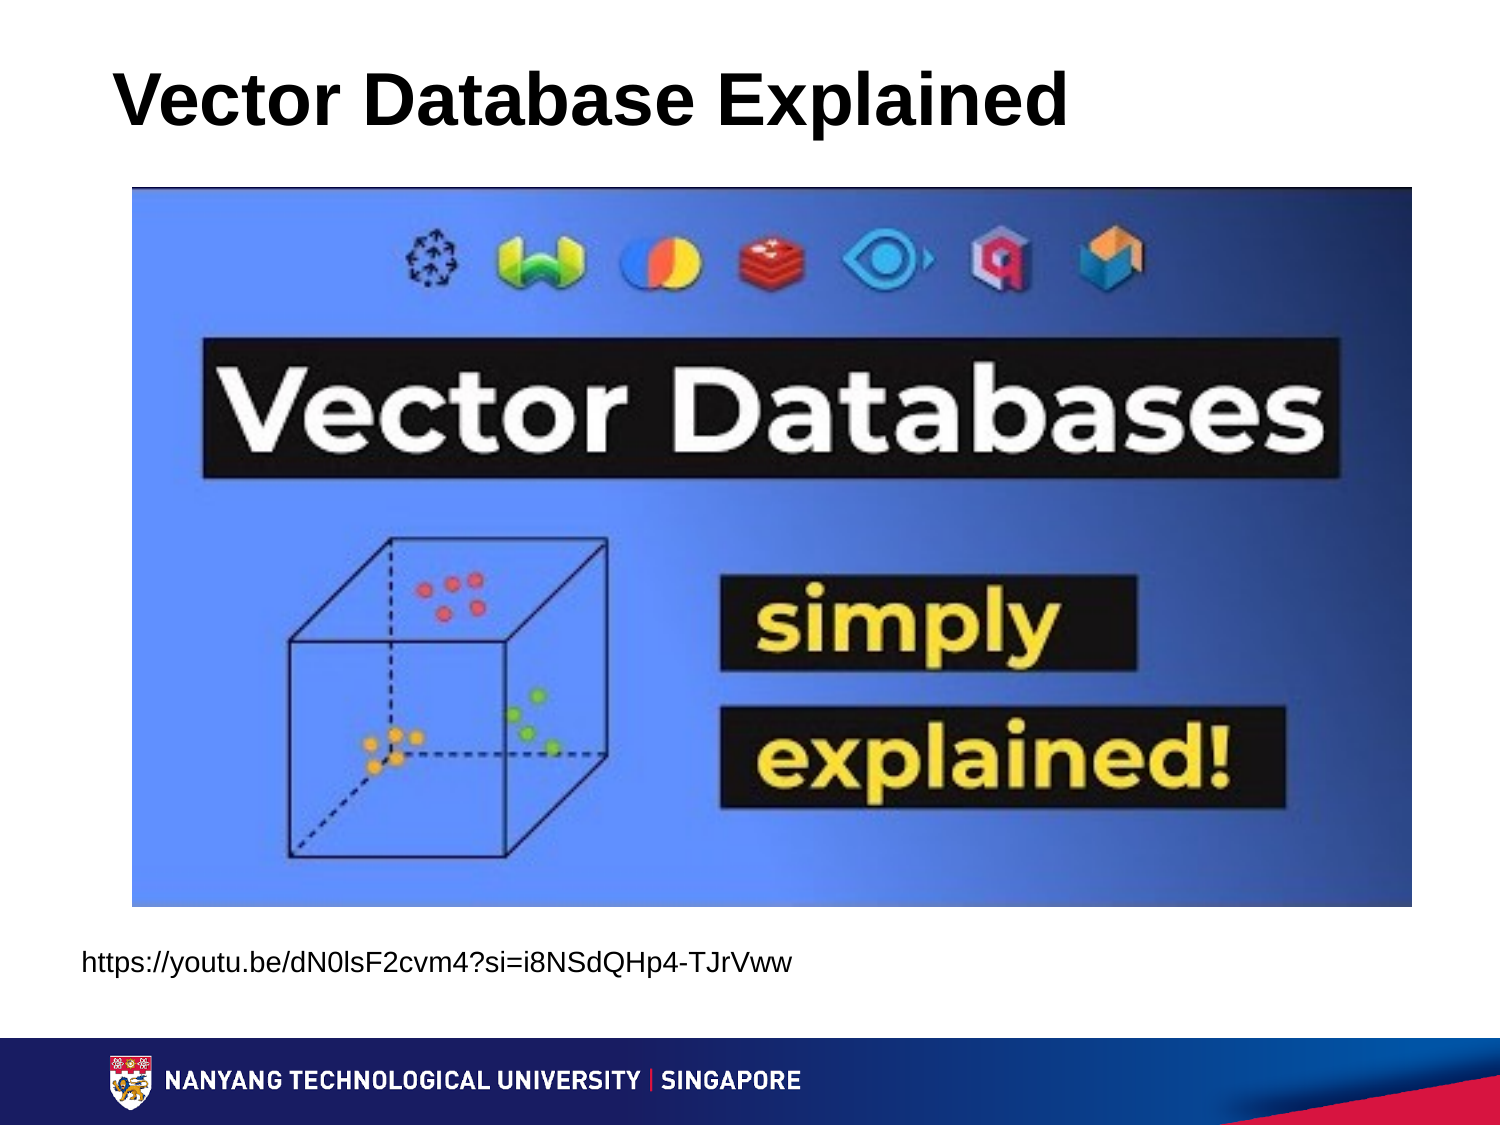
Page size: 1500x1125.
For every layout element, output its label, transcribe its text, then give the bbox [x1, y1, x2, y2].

text_box https://youtu.be/dN0lsF2cvm4?si=i8NSdQHp4-TJrVww [66, 928, 1002, 994]
text_box Vector Database Explained [97, 49, 1448, 153]
picture [132, 187, 1413, 907]
picture [0, 1038, 1500, 1125]
